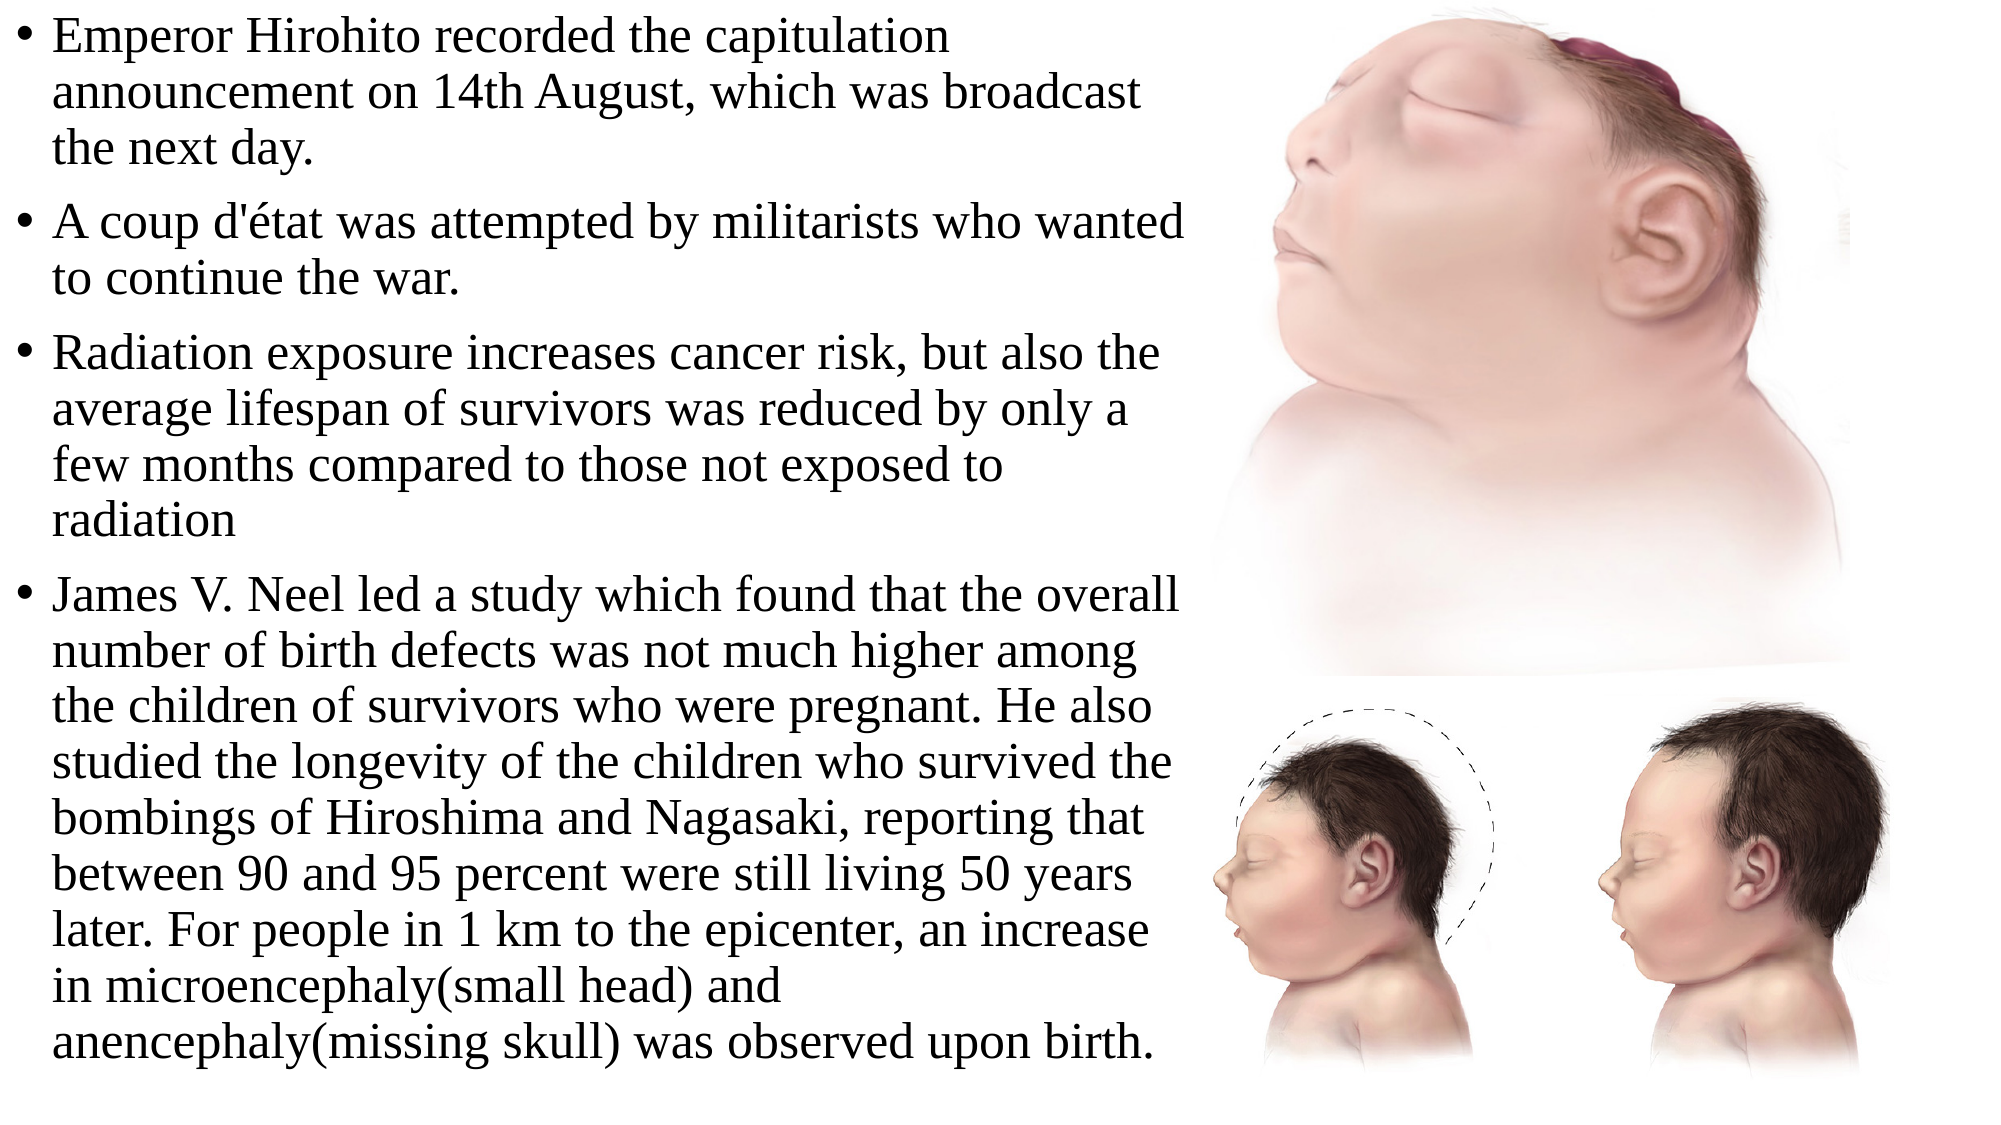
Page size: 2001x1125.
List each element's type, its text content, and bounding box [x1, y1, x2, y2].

picture [1190, 0, 1921, 1097]
list Emperor Hirohito recorded the capitulation announcement on 14th August, which was broadcast the next day. A coup d'état was attempted by militarists who wanted to continue the war. Radiation exposure increases cancer risk, but also the average lifespan of survivors was reduced by only a few months compared to those not exposed to radiation James V. Neel led a study which found that the overall number of birth defects was not much higher among the children of survivors who were pregnant. He also studied the longevity of the children who survived the bombings of Hiroshima and Nagasaki, reporting that between 90 and 95 percent were still living 50 years later. For people in 1 km to the epicenter, an increase in microencephaly(small head) and anencephaly(missing skull) was observed upon birth. [0, 0, 1207, 1125]
